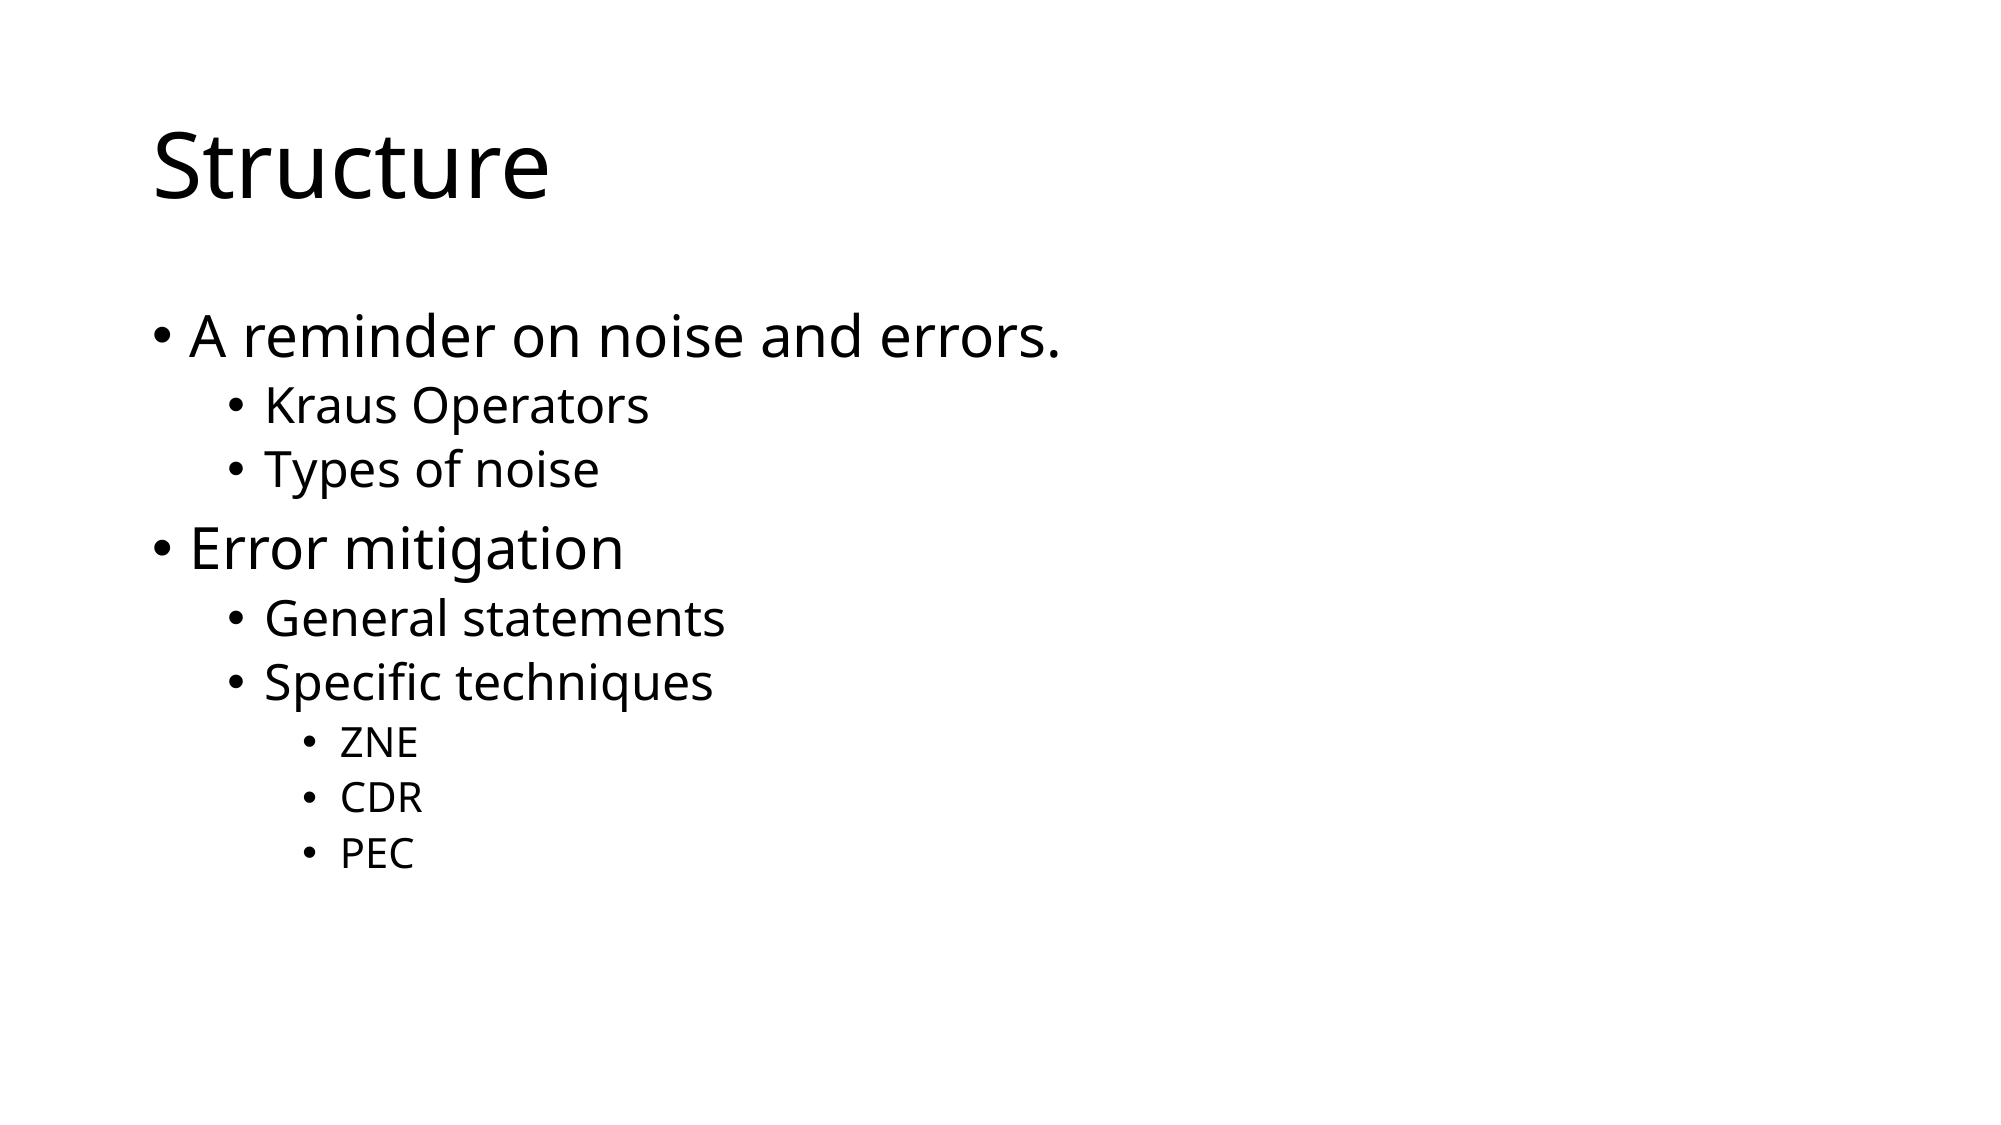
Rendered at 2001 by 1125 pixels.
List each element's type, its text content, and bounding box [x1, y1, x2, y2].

title Structure [137, 59, 1863, 278]
list A reminder on noise and errors. Kraus Operators Types of noise Error mitigation General statements Specific techniques ZNE CDR PEC [137, 299, 1863, 1014]
